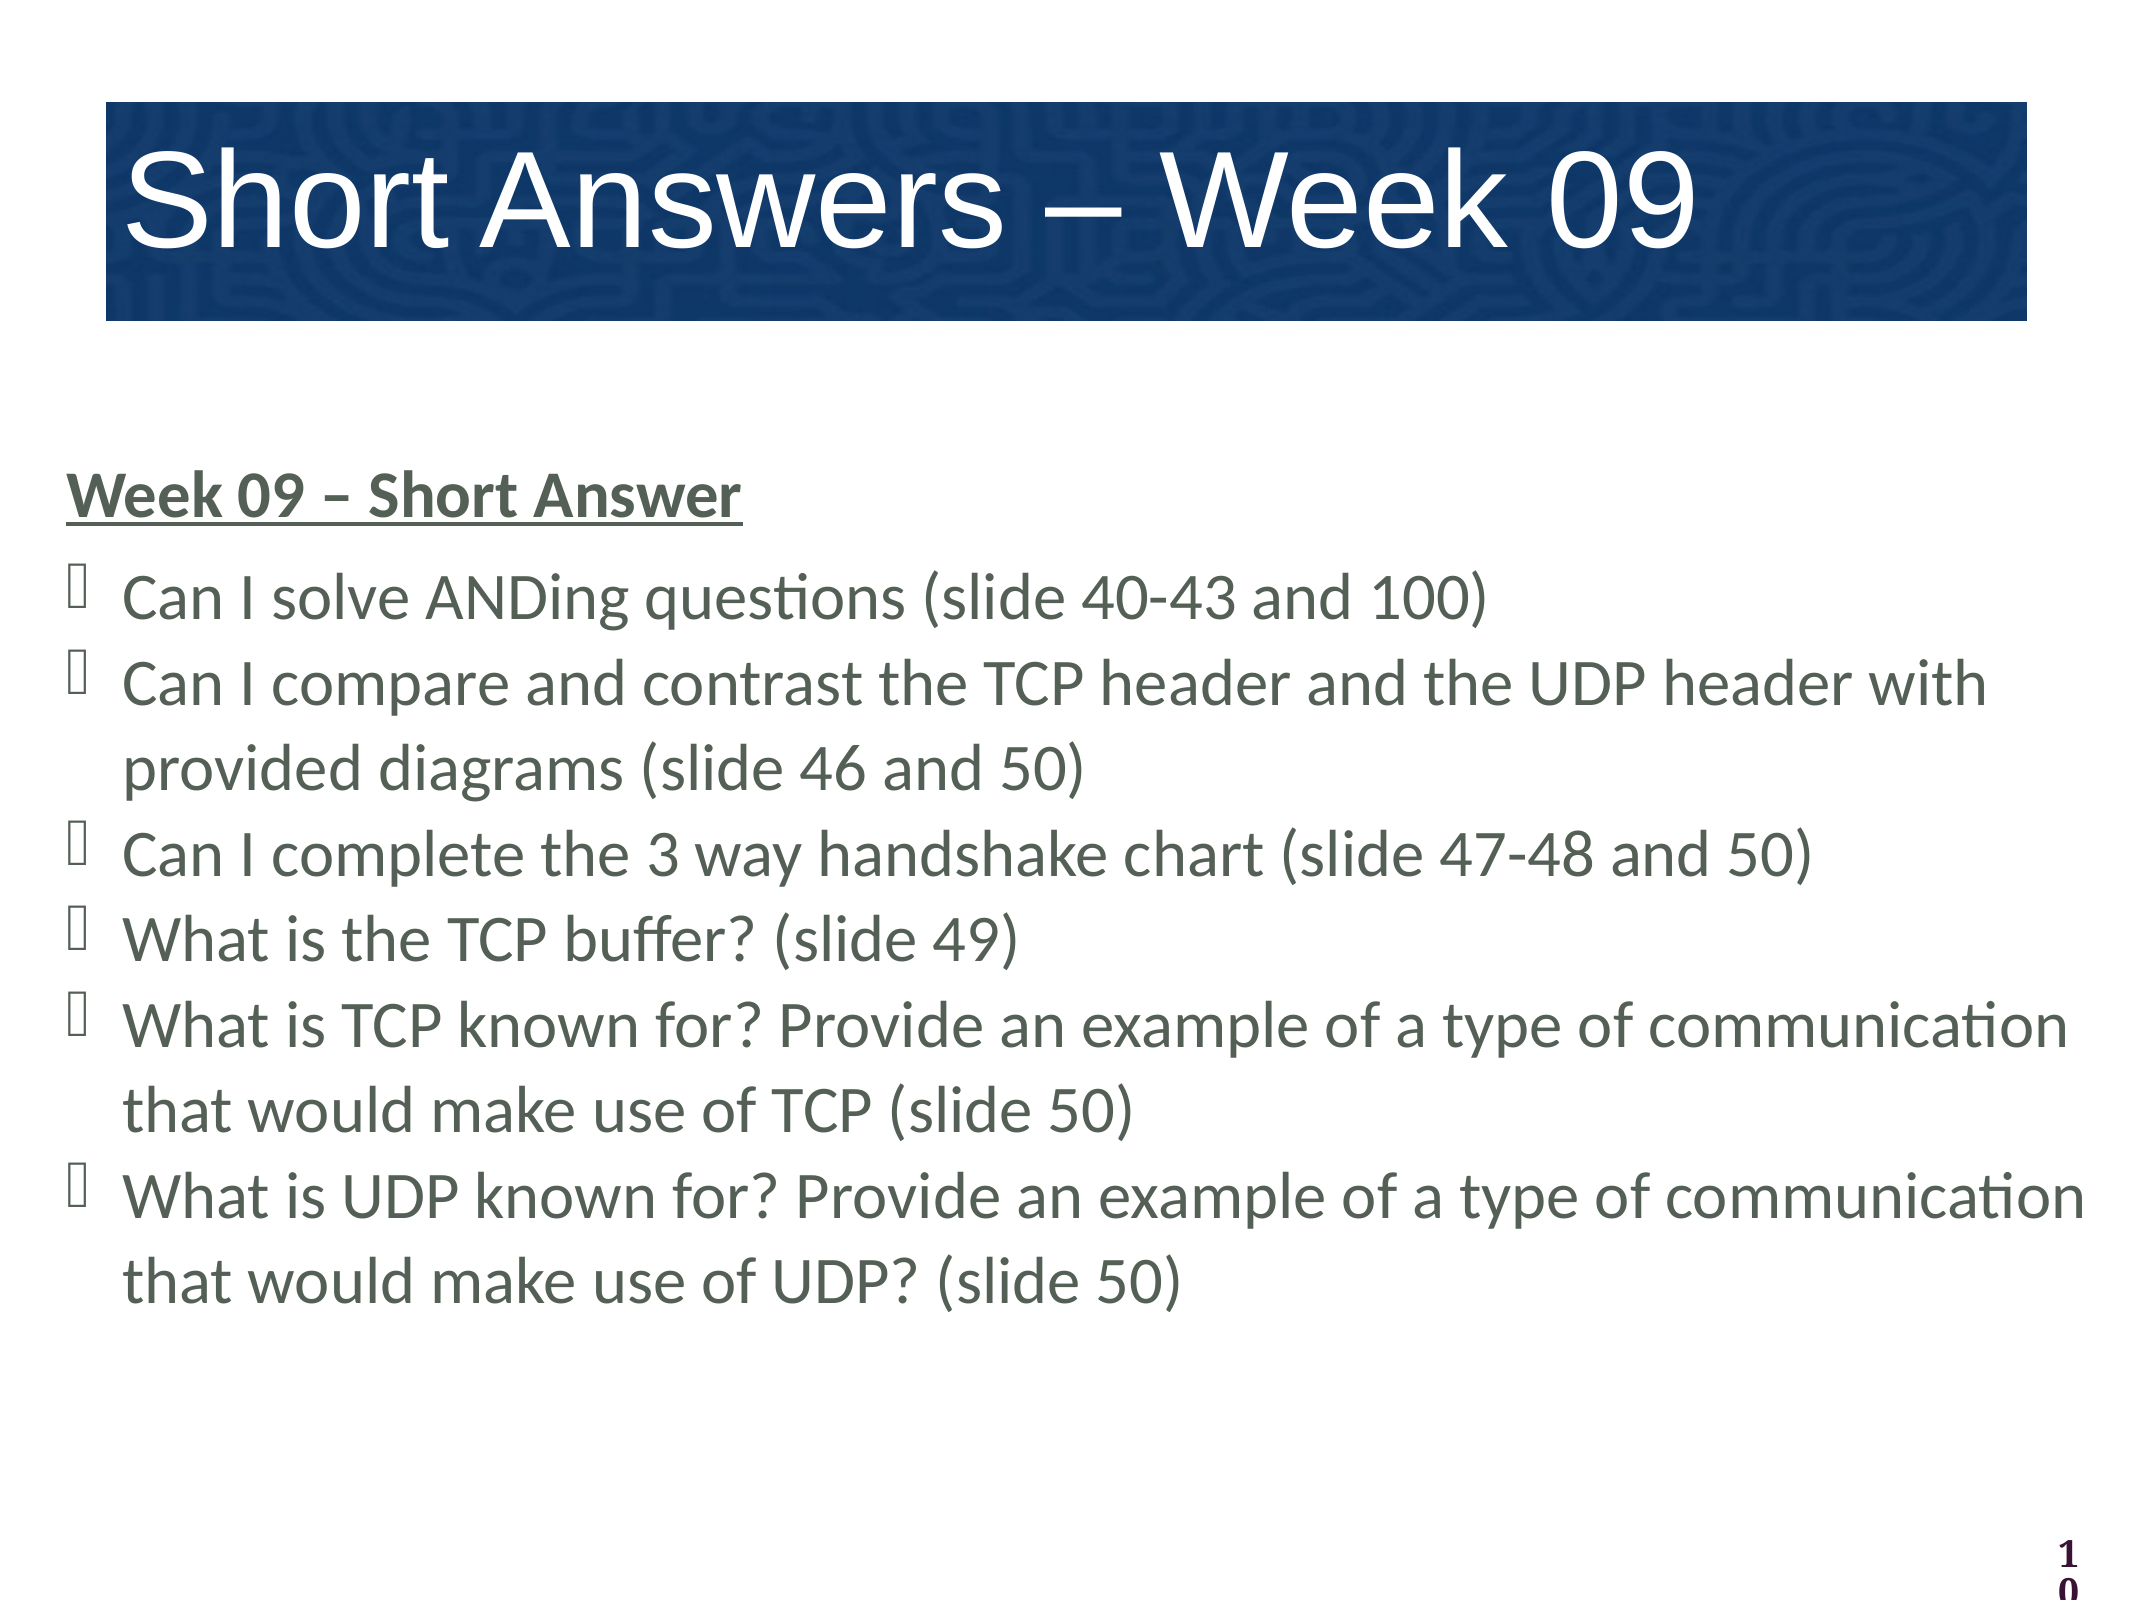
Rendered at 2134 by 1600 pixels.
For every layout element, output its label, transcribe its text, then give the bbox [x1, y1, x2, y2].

text_box Week 09 – Short Answer Can I solve ANDing questions (slide 40-43 and 100) Can I compare and contrast the TCP header and the UDP header with provided diagrams (slide 46 and 50) Can I complete the 3 way handshake chart (slide 47-48 and 50) What is the TCP buffer? (slide 49) What is TCP known for? Provide an example of a type of communication that would make use of TCP (slide 50) What is UDP known for? Provide an example of a type of communication that would make use of UDP? (slide 50) [51, 335, 2134, 1325]
slide_number 102 [2049, 1521, 2105, 1585]
text_box Short Answers – Week 09 [106, 102, 2027, 321]
